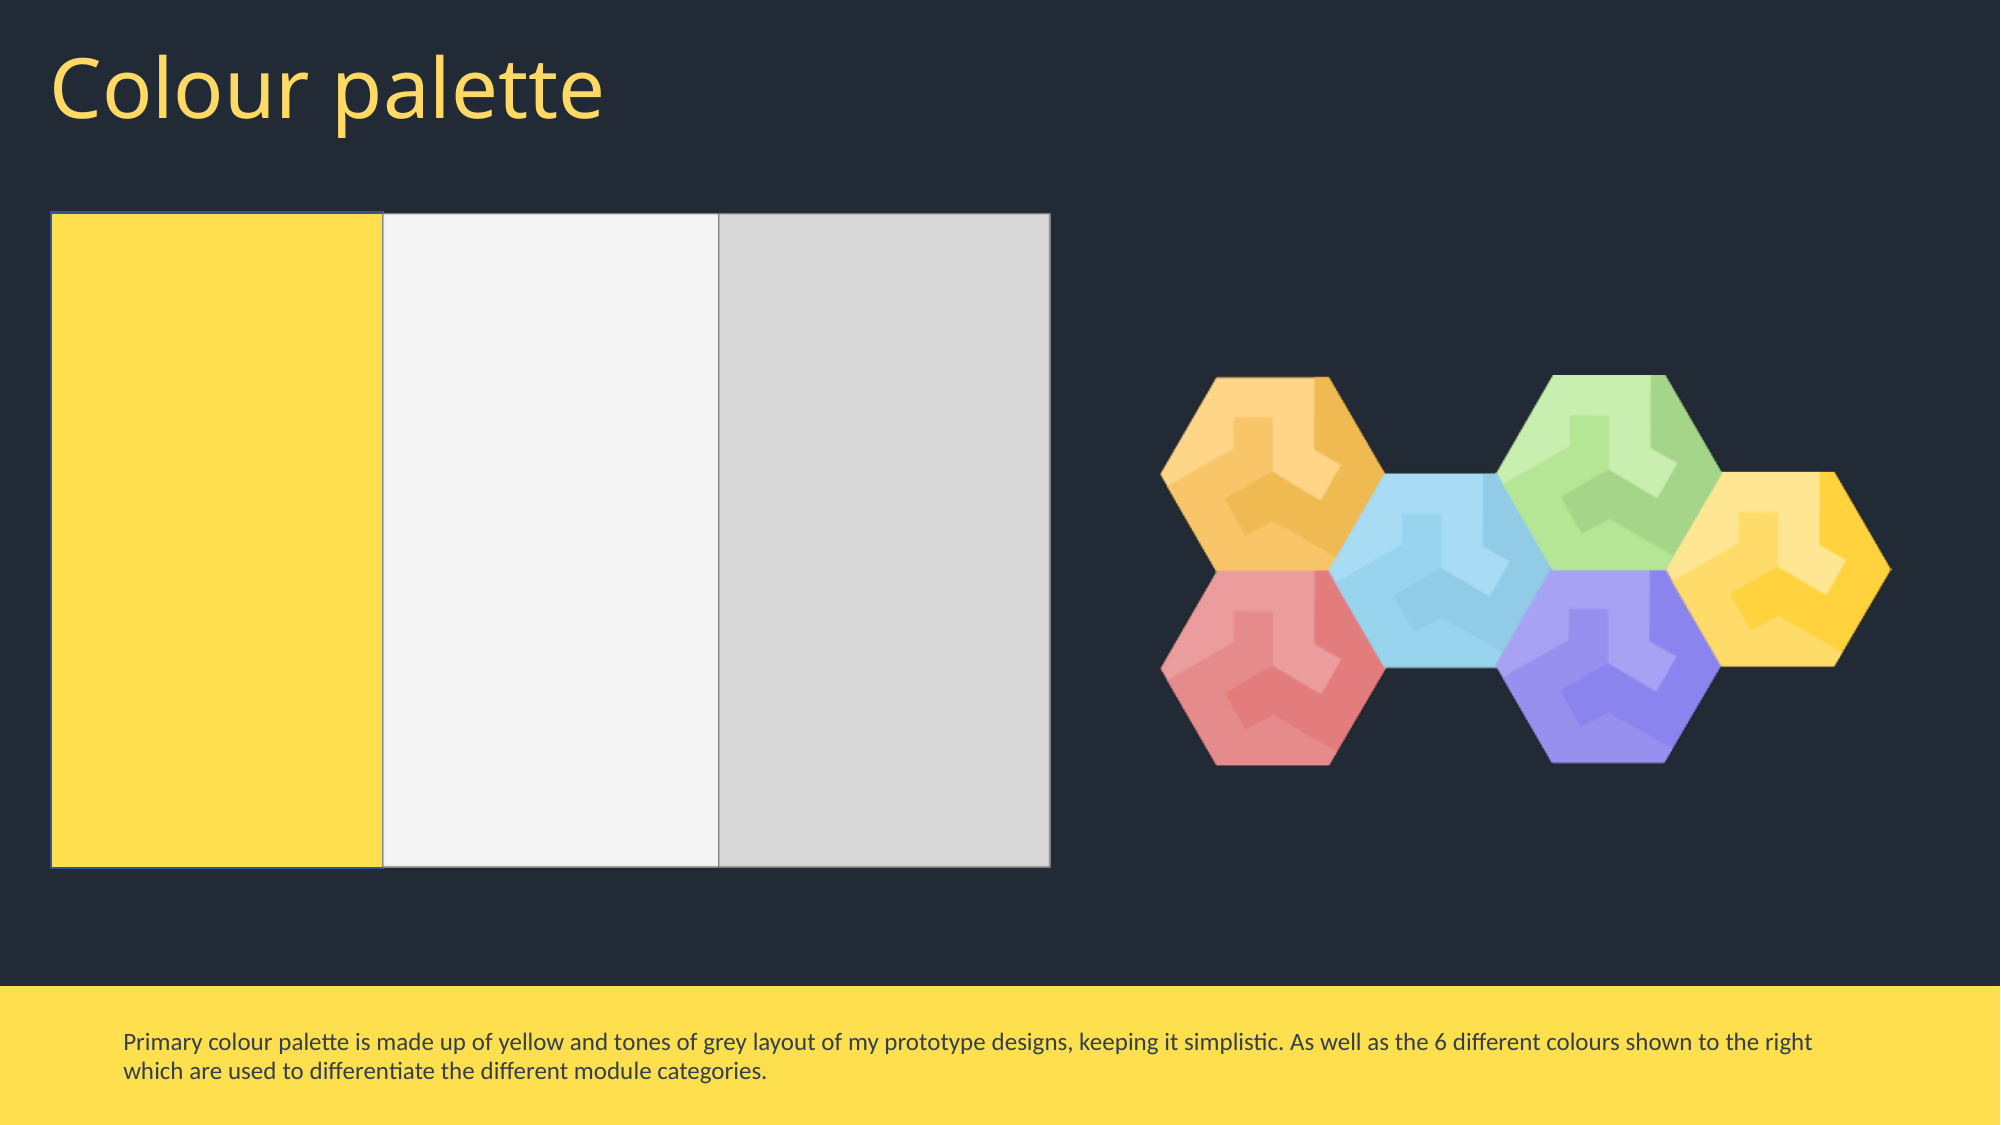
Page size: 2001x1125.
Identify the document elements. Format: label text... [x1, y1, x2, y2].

picture [1160, 375, 1892, 768]
text_box Colour palette [34, 27, 799, 143]
picture [382, 213, 1051, 868]
text_box [0, 985, 2000, 1125]
text_box [50, 211, 384, 869]
text_box Primary colour palette is made up of yellow and tones of grey layout of my prototype designs, keeping it simplistic. As well as the 6 different colours shown to the right which are used to differentiate the different module categories. [108, 1017, 1892, 1093]
